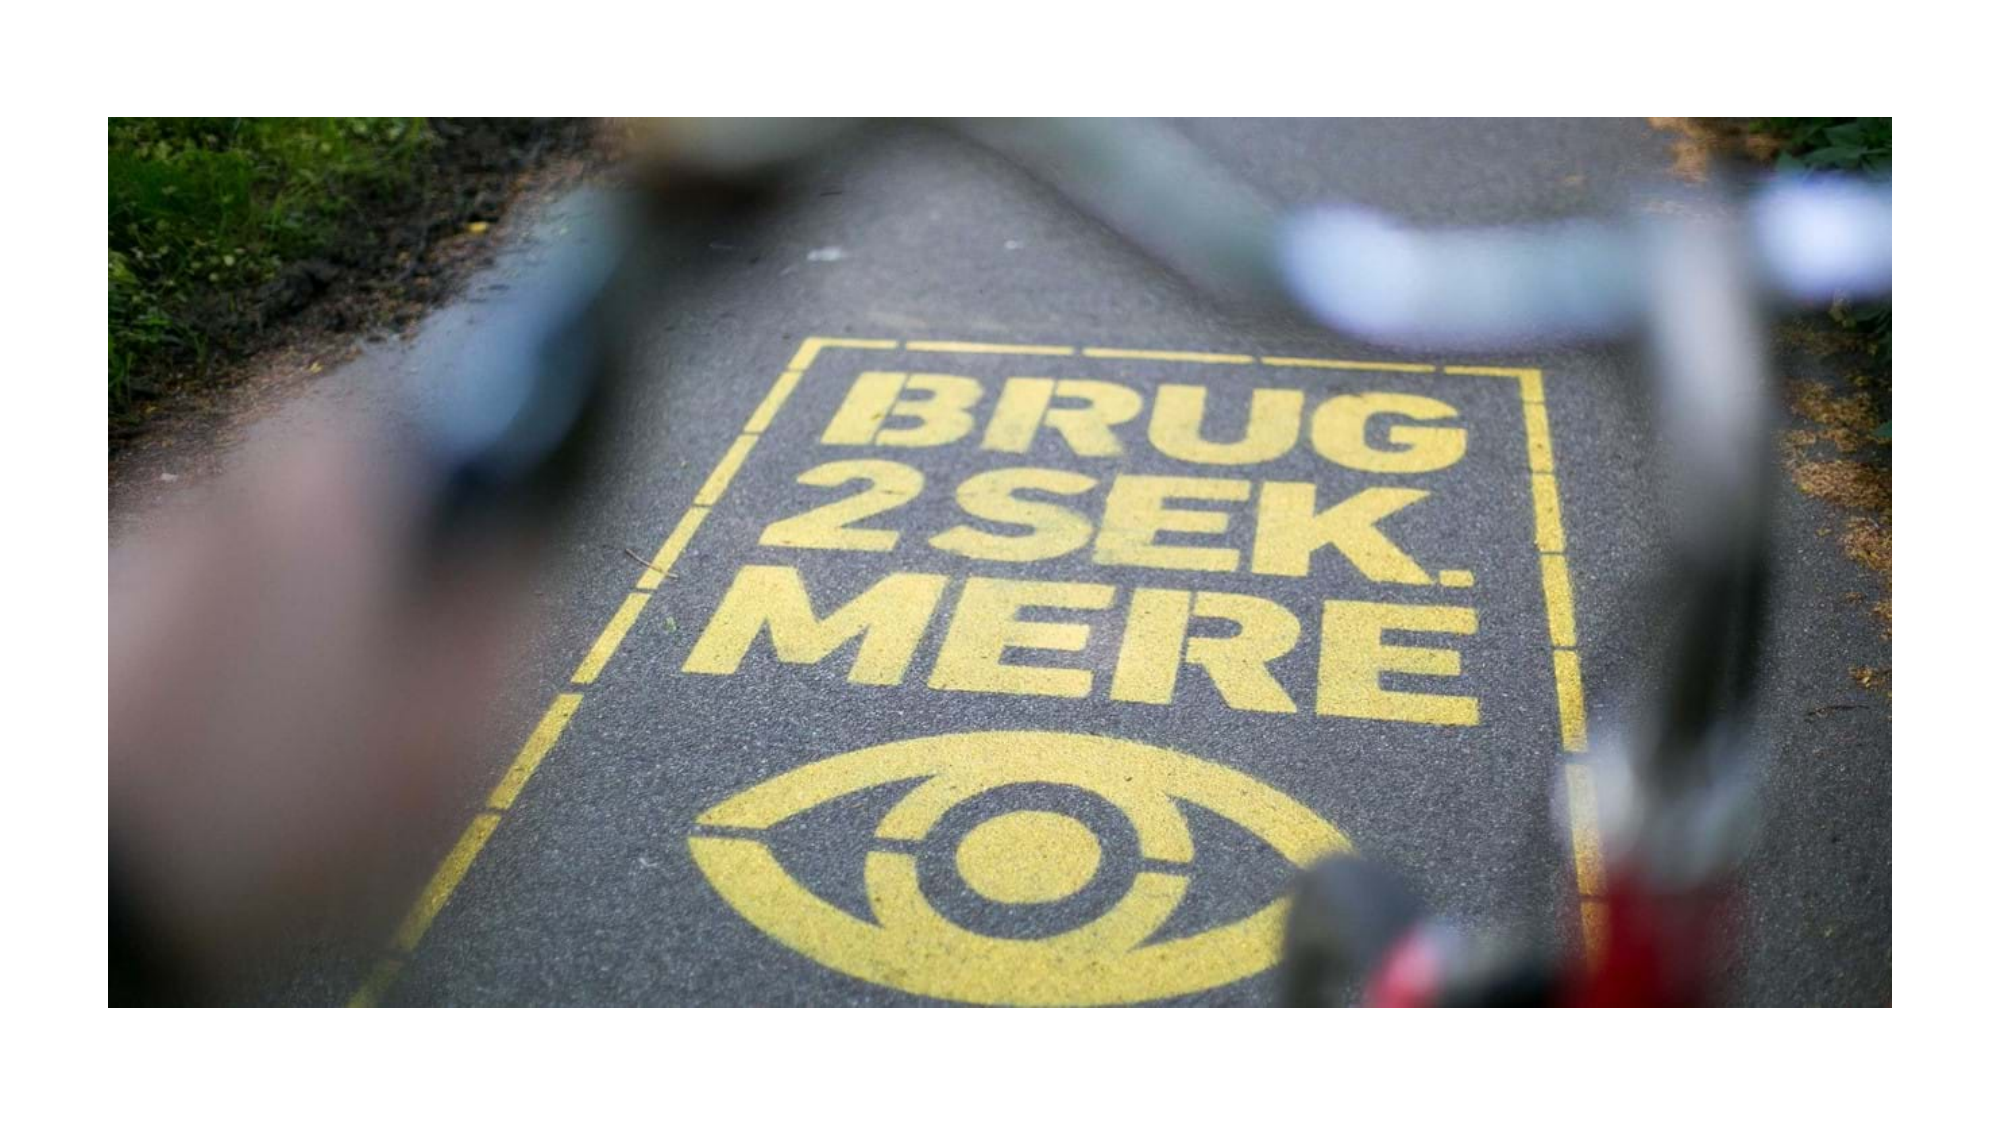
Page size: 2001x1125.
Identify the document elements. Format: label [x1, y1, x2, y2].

picture [108, 117, 1892, 1008]
